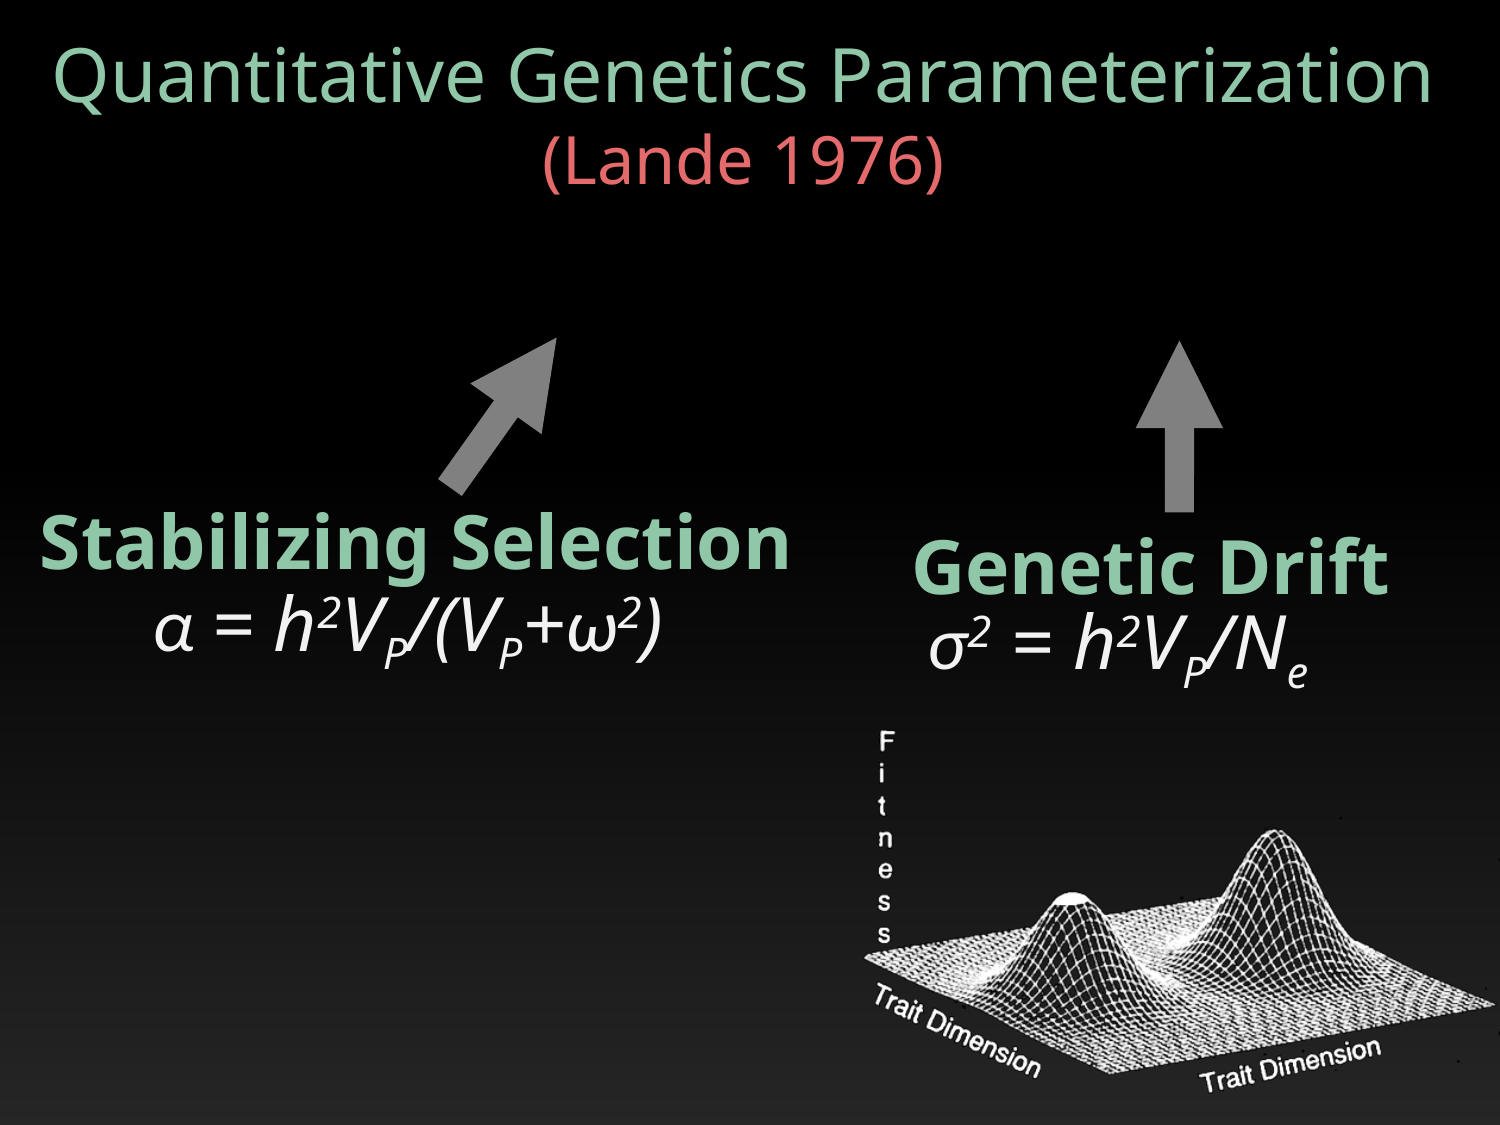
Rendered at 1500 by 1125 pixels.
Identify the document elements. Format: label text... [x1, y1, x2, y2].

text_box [449, 337, 557, 488]
picture [860, 724, 1500, 1097]
text_box σ2 = h2VP/Ne [912, 587, 1500, 705]
text_box α = h2VP/(VP+ω2) [137, 568, 1269, 687]
text_box Stabilizing Selection [24, 487, 875, 593]
text_box Genetic Drift [896, 512, 1463, 587]
title Quantitative Genetics Parameterization (Lande 1976) [0, 50, 1488, 175]
